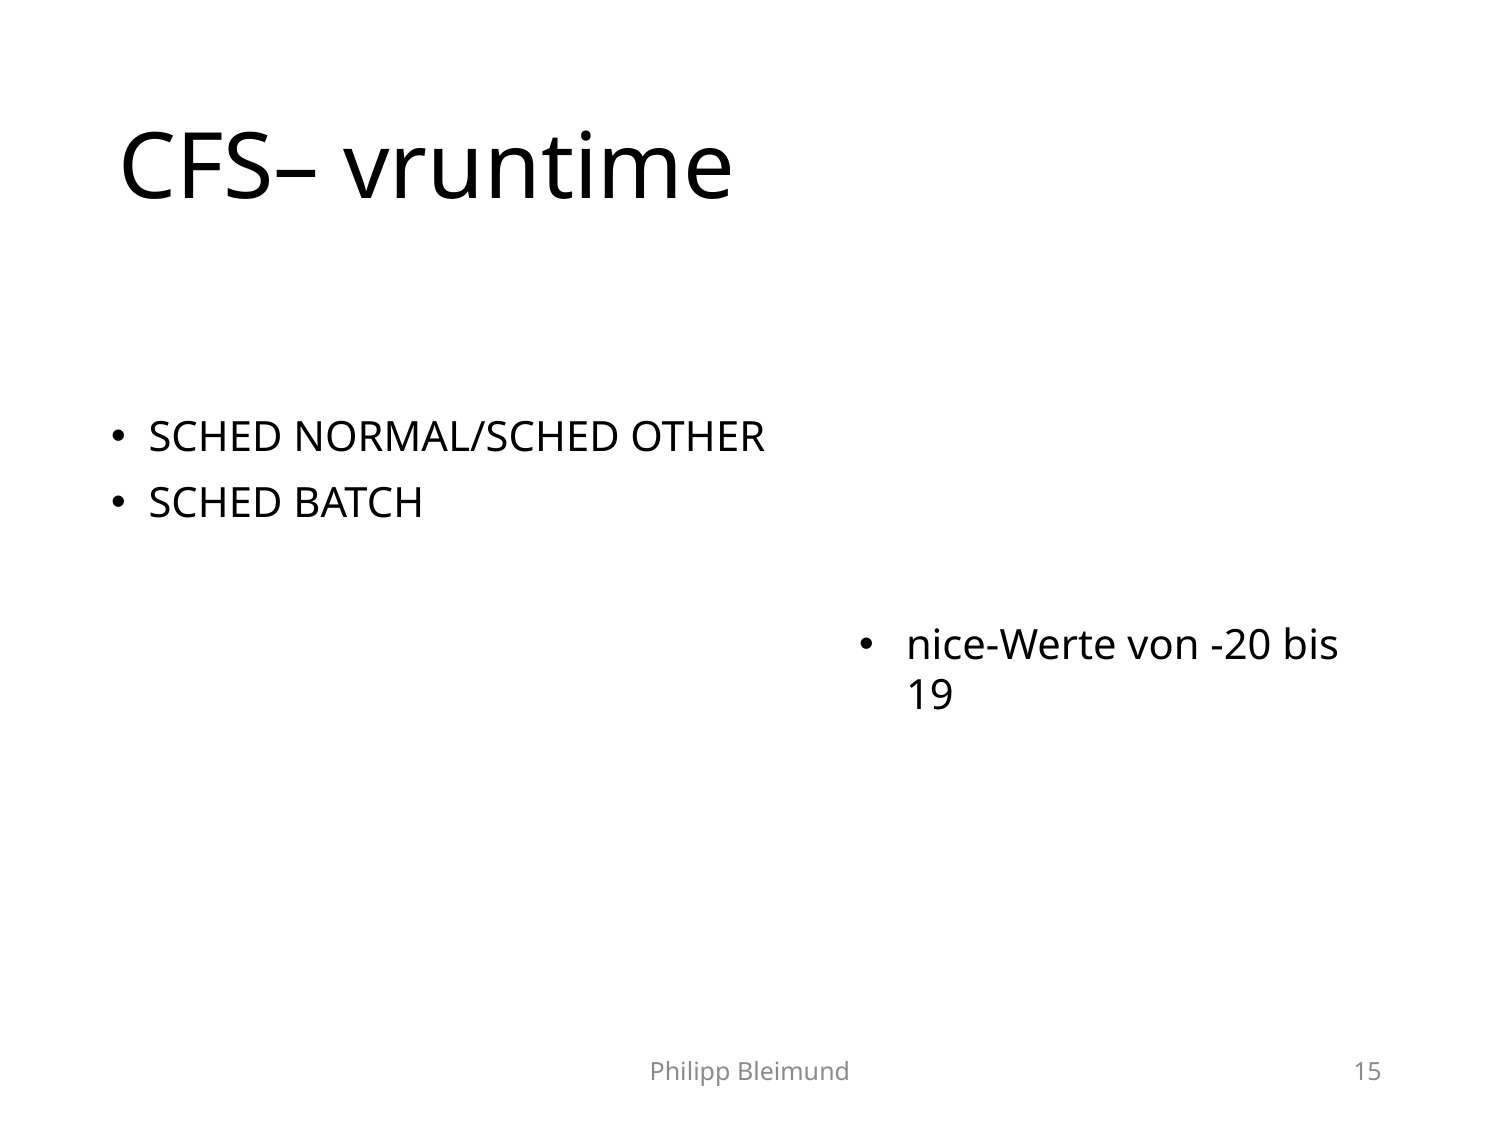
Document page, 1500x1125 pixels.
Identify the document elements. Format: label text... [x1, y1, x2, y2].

slide_number 15 [1059, 1042, 1397, 1103]
list SCHED NORMAL/SCHED OTHER SCHED BATCH [96, 407, 898, 549]
text_box nice-Werte von -20 bis 19 [844, 610, 1397, 726]
footer Philipp Bleimund [496, 1042, 1004, 1103]
title CFS– vruntime [103, 59, 1397, 278]
